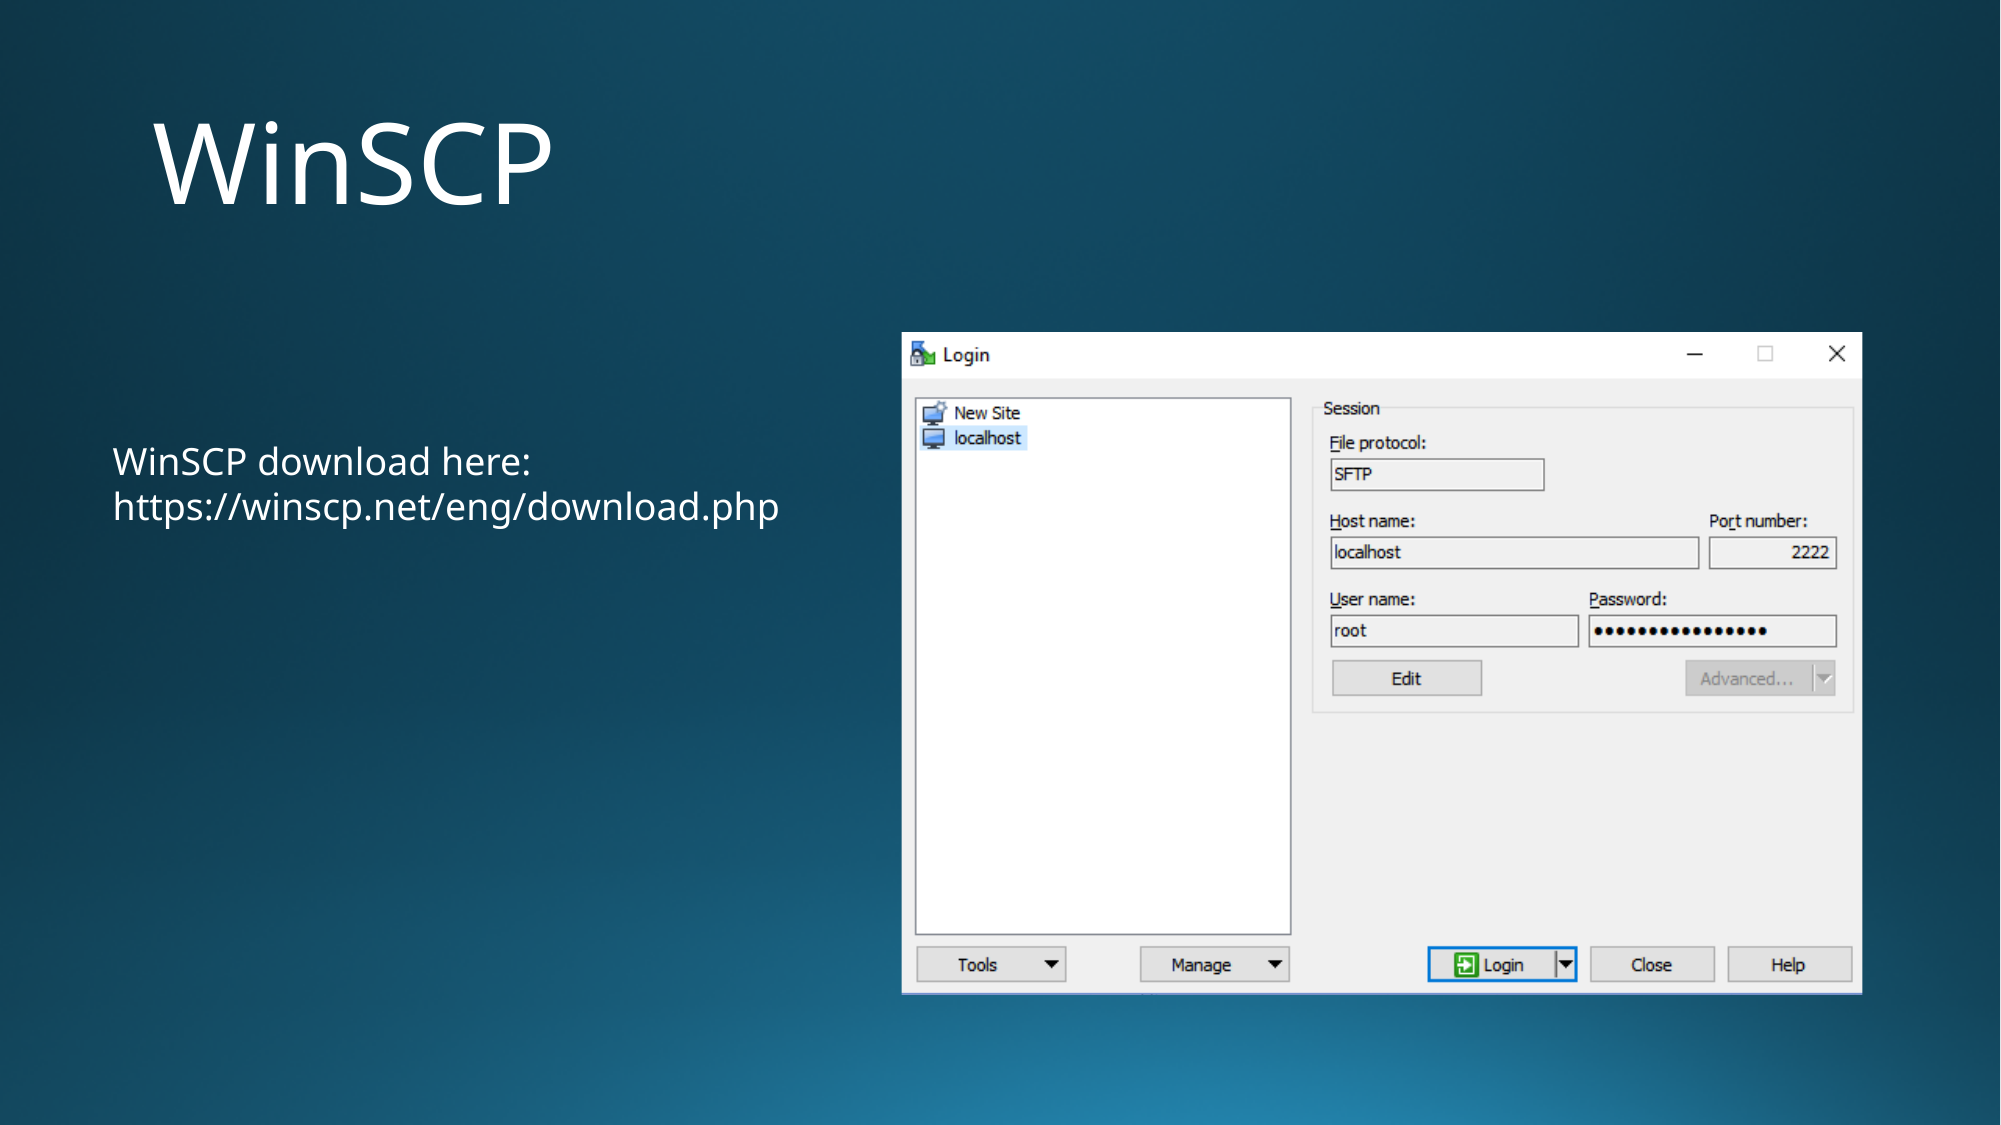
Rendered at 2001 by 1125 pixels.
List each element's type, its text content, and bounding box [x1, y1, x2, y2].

picture [0, 0, 2001, 1125]
text_box WinSCP download here: https://winscp.net/eng/download.php [97, 430, 796, 536]
title WinSCP [137, 59, 1863, 278]
